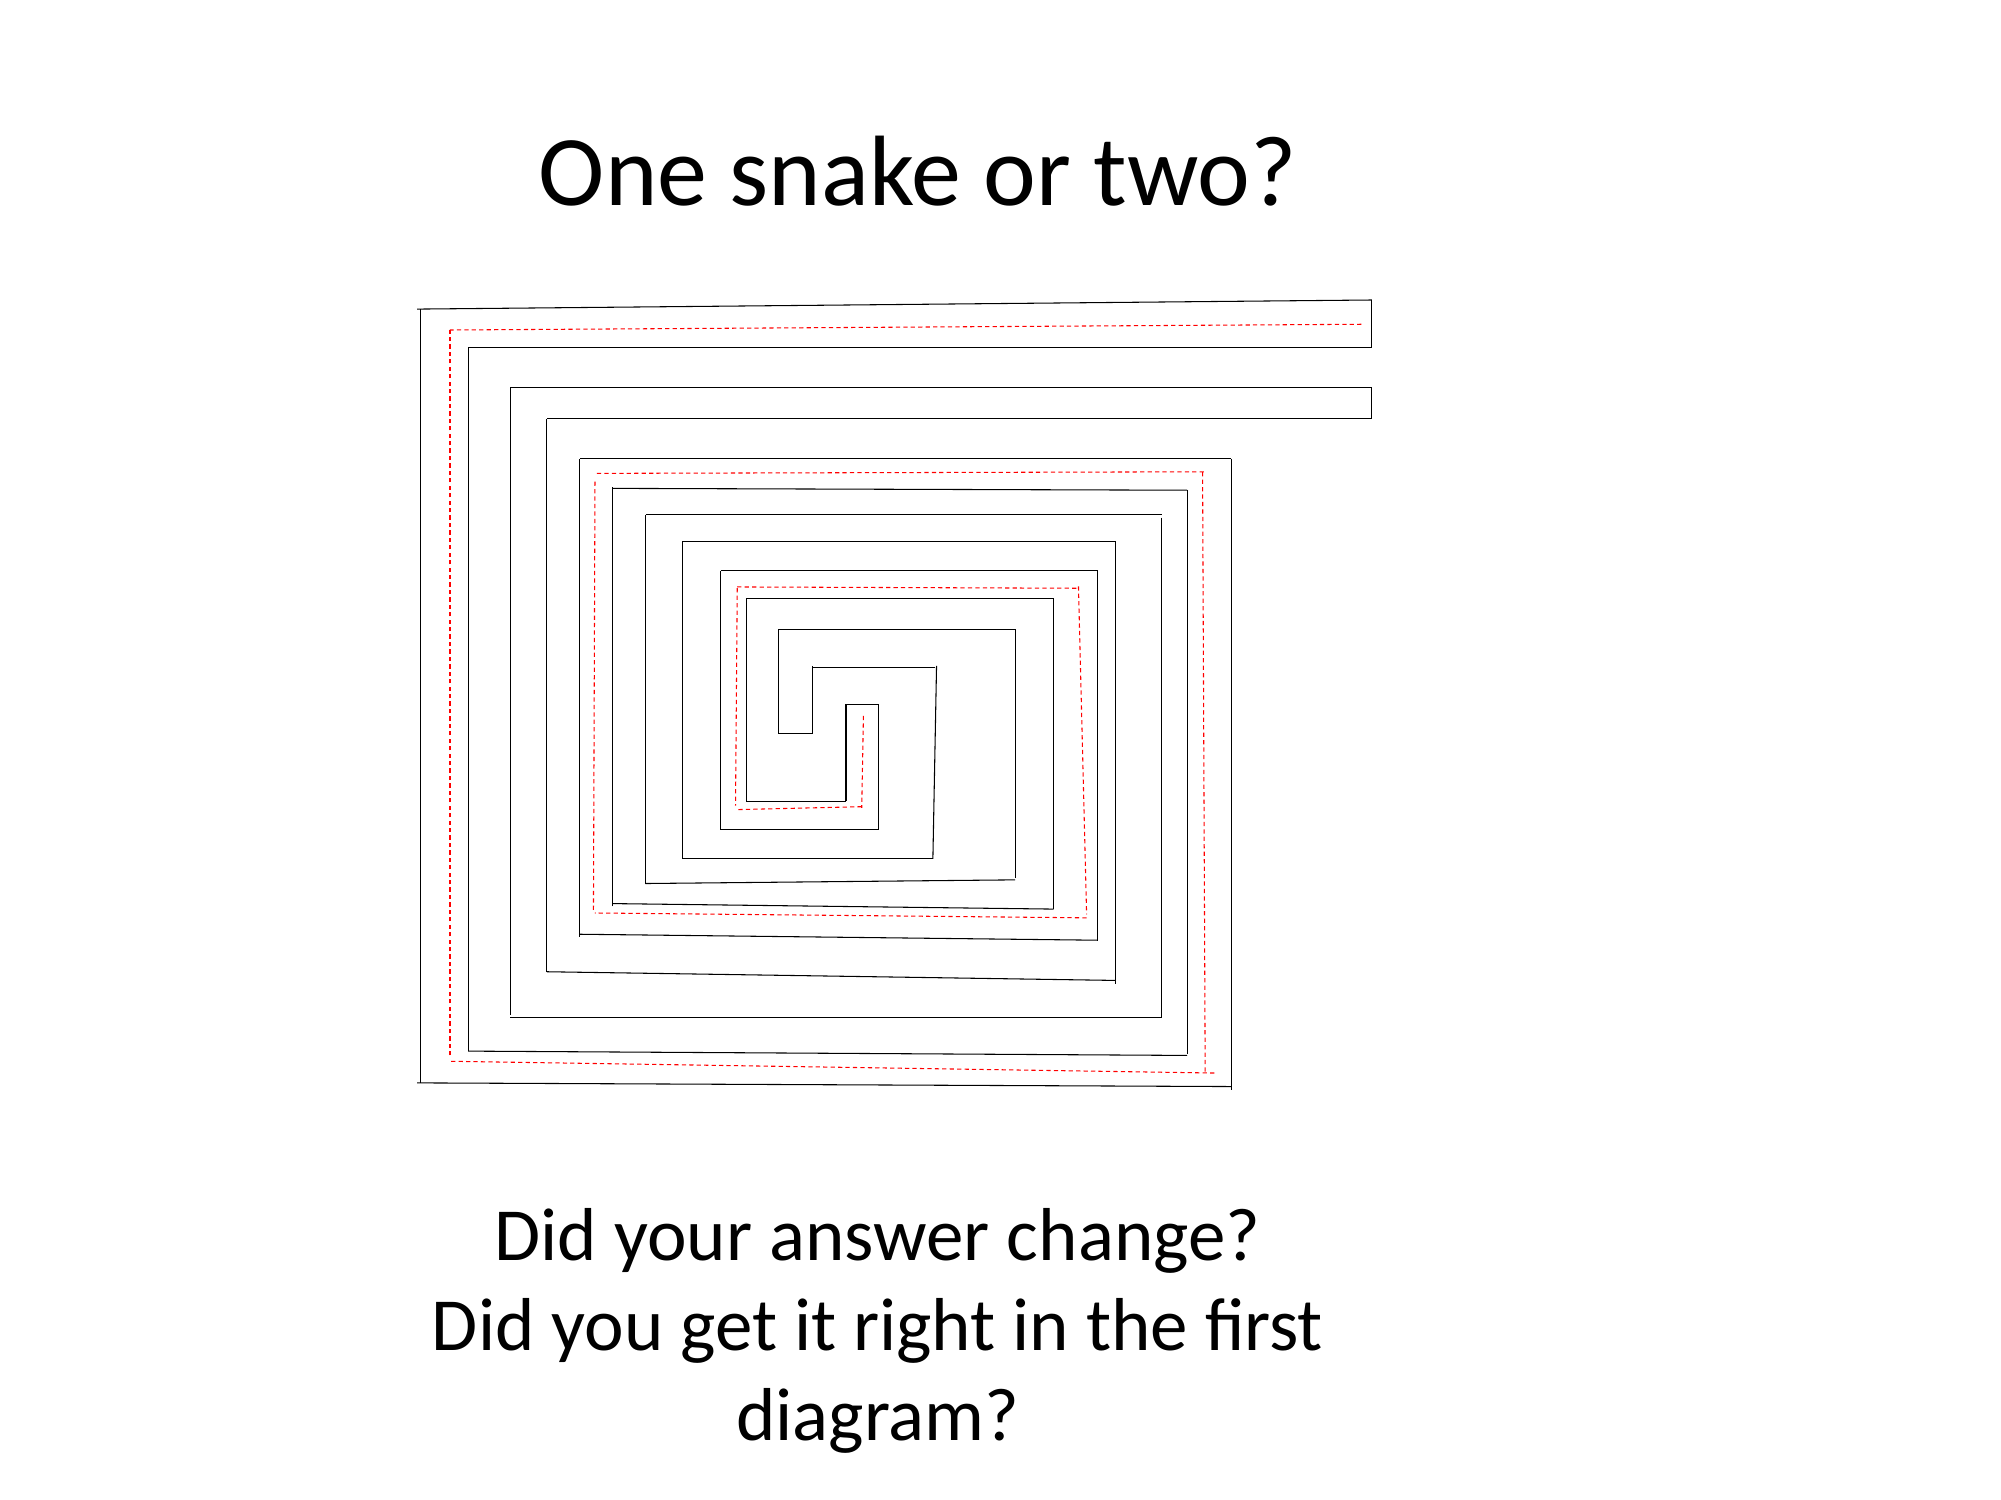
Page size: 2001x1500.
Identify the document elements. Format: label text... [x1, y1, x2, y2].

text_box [932, 665, 937, 859]
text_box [416, 1082, 1231, 1087]
text_box One snake or two? [450, 98, 1386, 234]
text_box Did your answer change? Did you get it right in the first diagram? [348, 1178, 1408, 1464]
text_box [1202, 472, 1206, 1073]
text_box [1078, 586, 1087, 915]
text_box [735, 806, 862, 810]
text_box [546, 971, 1116, 981]
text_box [594, 912, 1087, 918]
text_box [579, 934, 1098, 941]
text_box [417, 299, 1371, 310]
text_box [449, 1061, 1215, 1074]
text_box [646, 879, 1016, 884]
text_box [468, 1051, 1188, 1056]
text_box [612, 903, 1054, 910]
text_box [449, 324, 1362, 330]
